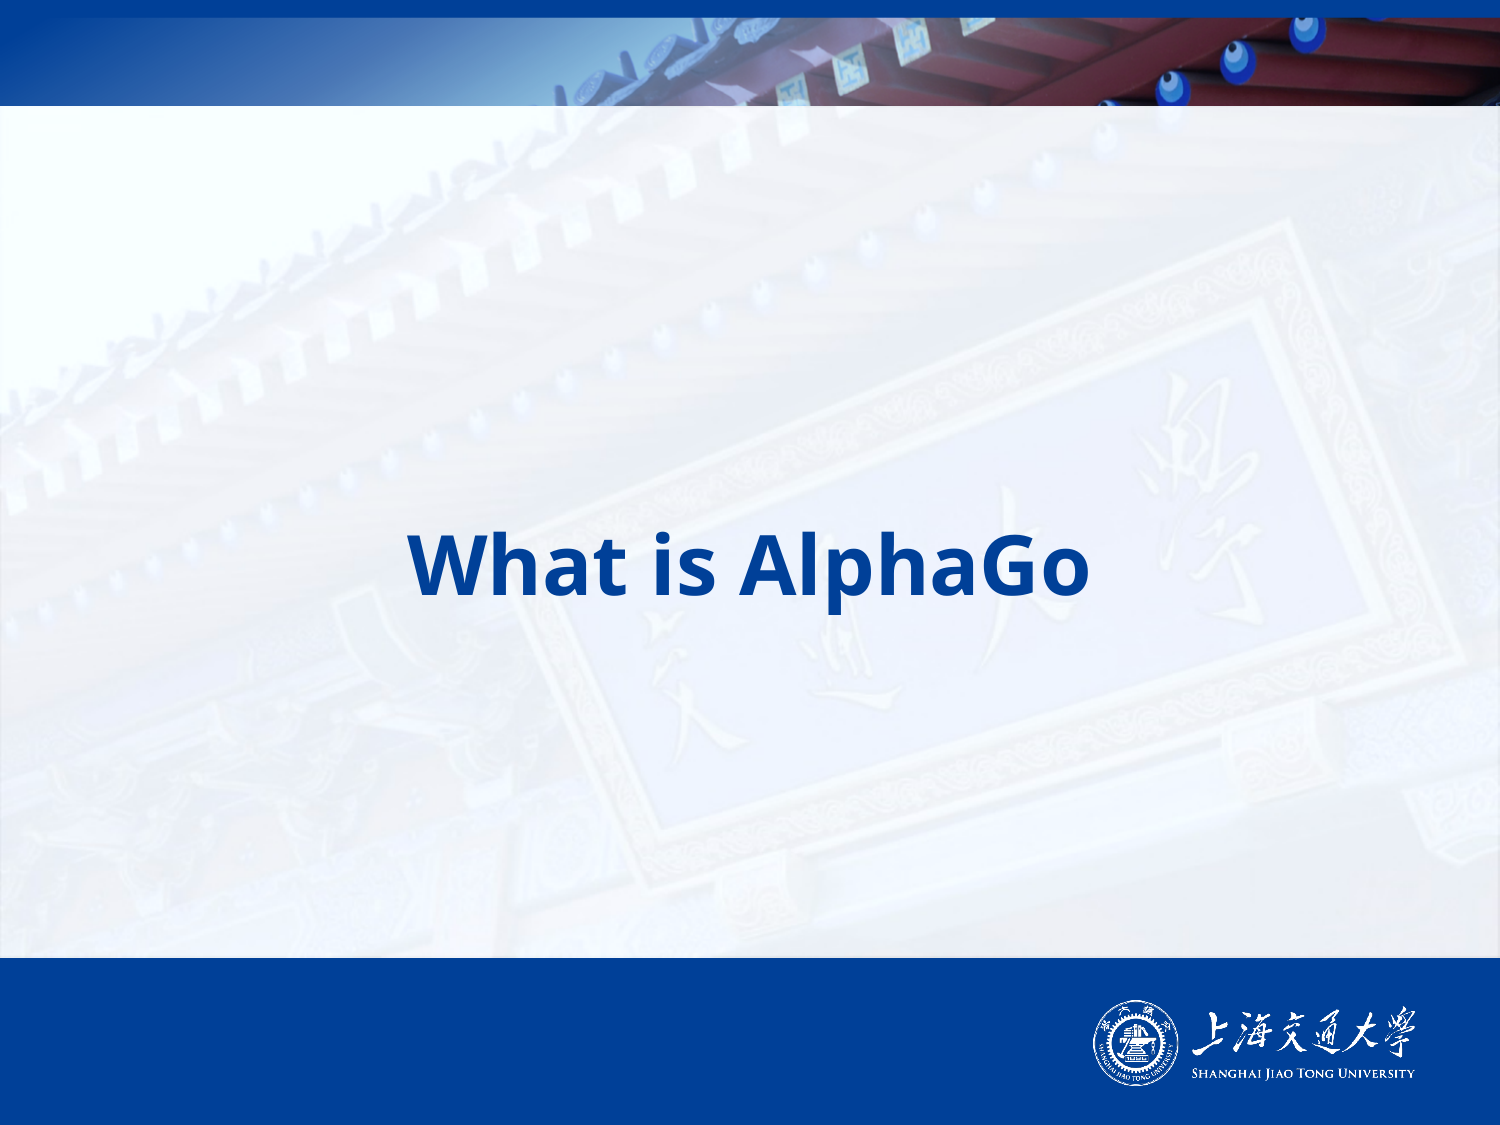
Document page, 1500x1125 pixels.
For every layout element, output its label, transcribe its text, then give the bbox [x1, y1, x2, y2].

text_box What is AlphaGo [392, 504, 1108, 620]
picture [1093, 1000, 1415, 1086]
picture [0, 18, 1500, 958]
